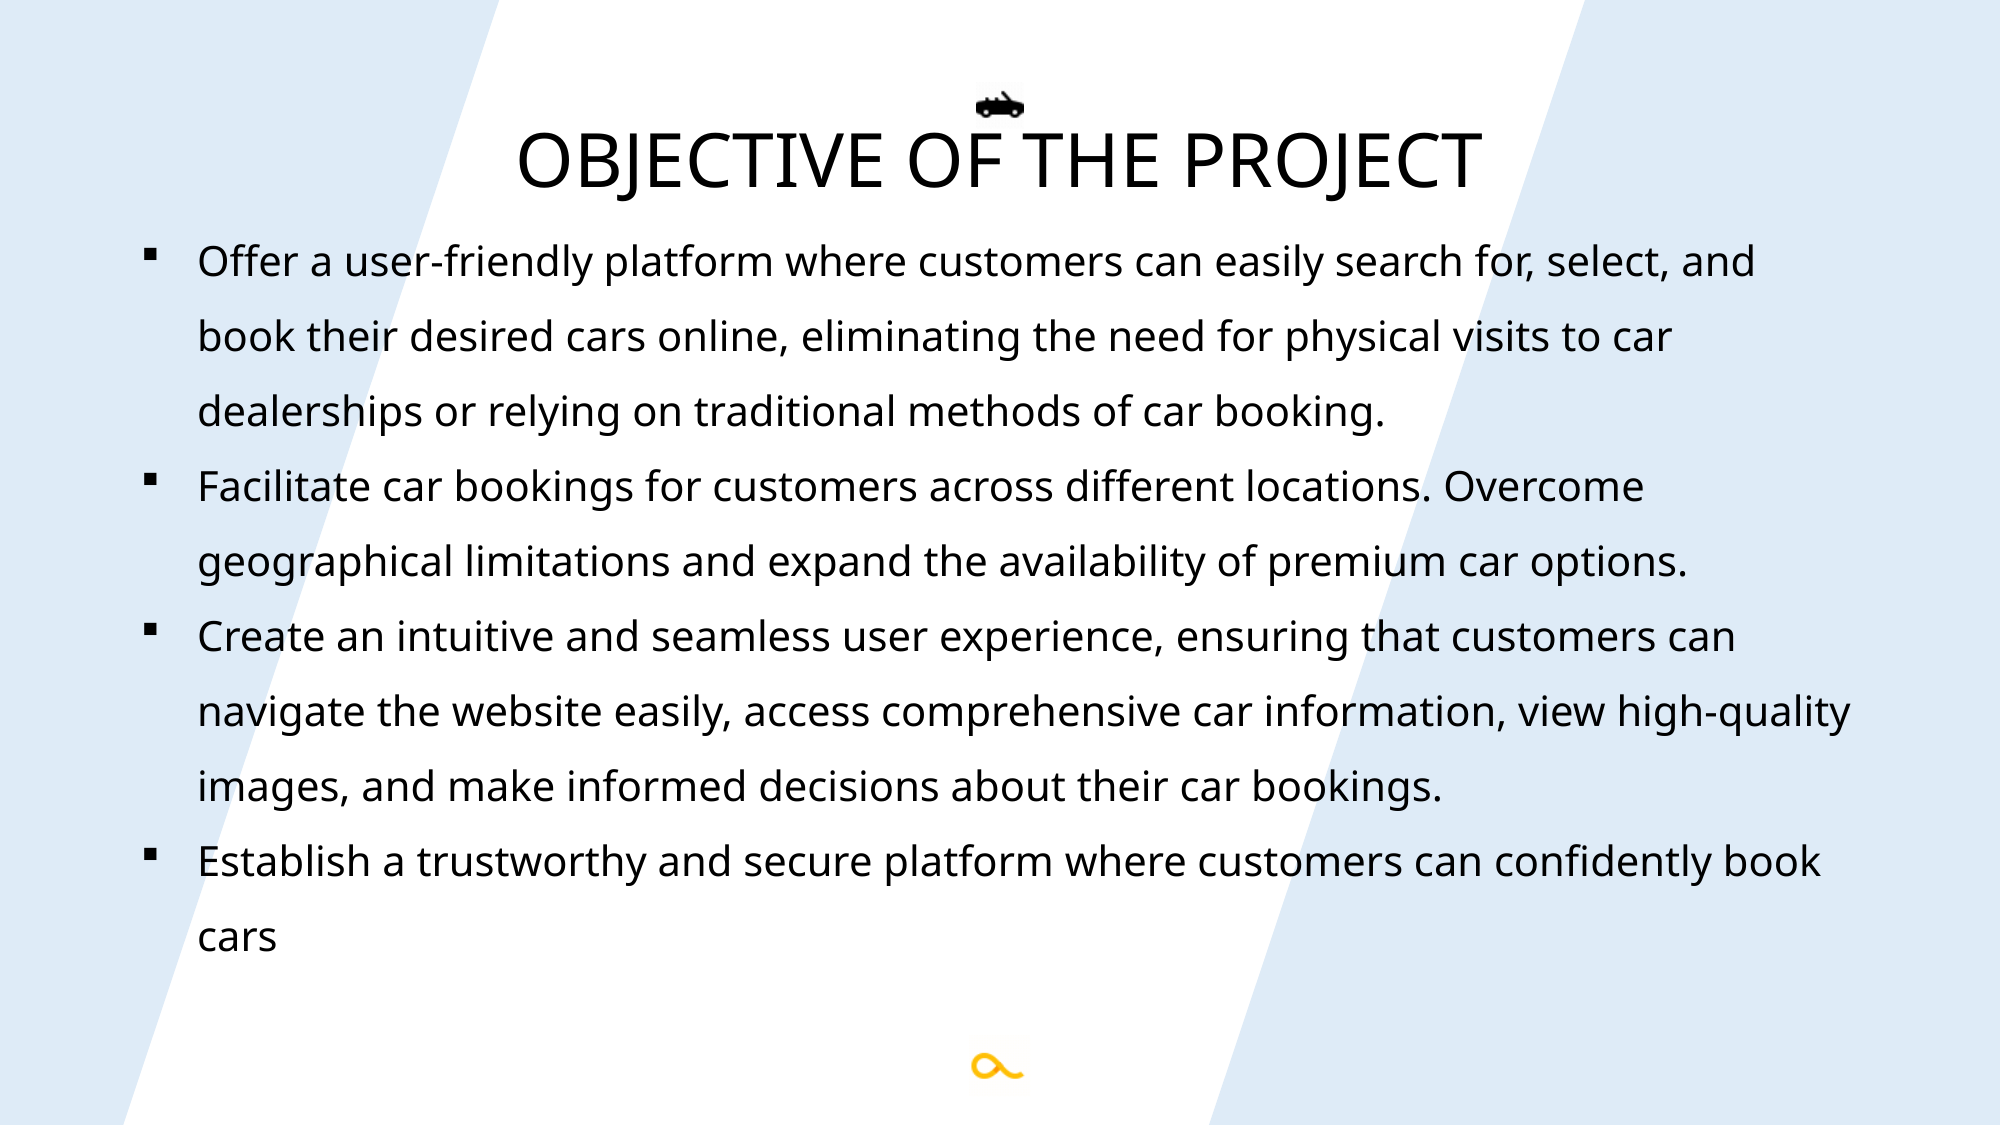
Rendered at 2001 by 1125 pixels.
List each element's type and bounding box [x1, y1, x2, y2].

picture [976, 81, 1024, 129]
text_box [0, 0, 2000, 1125]
picture [969, 1035, 1031, 1097]
